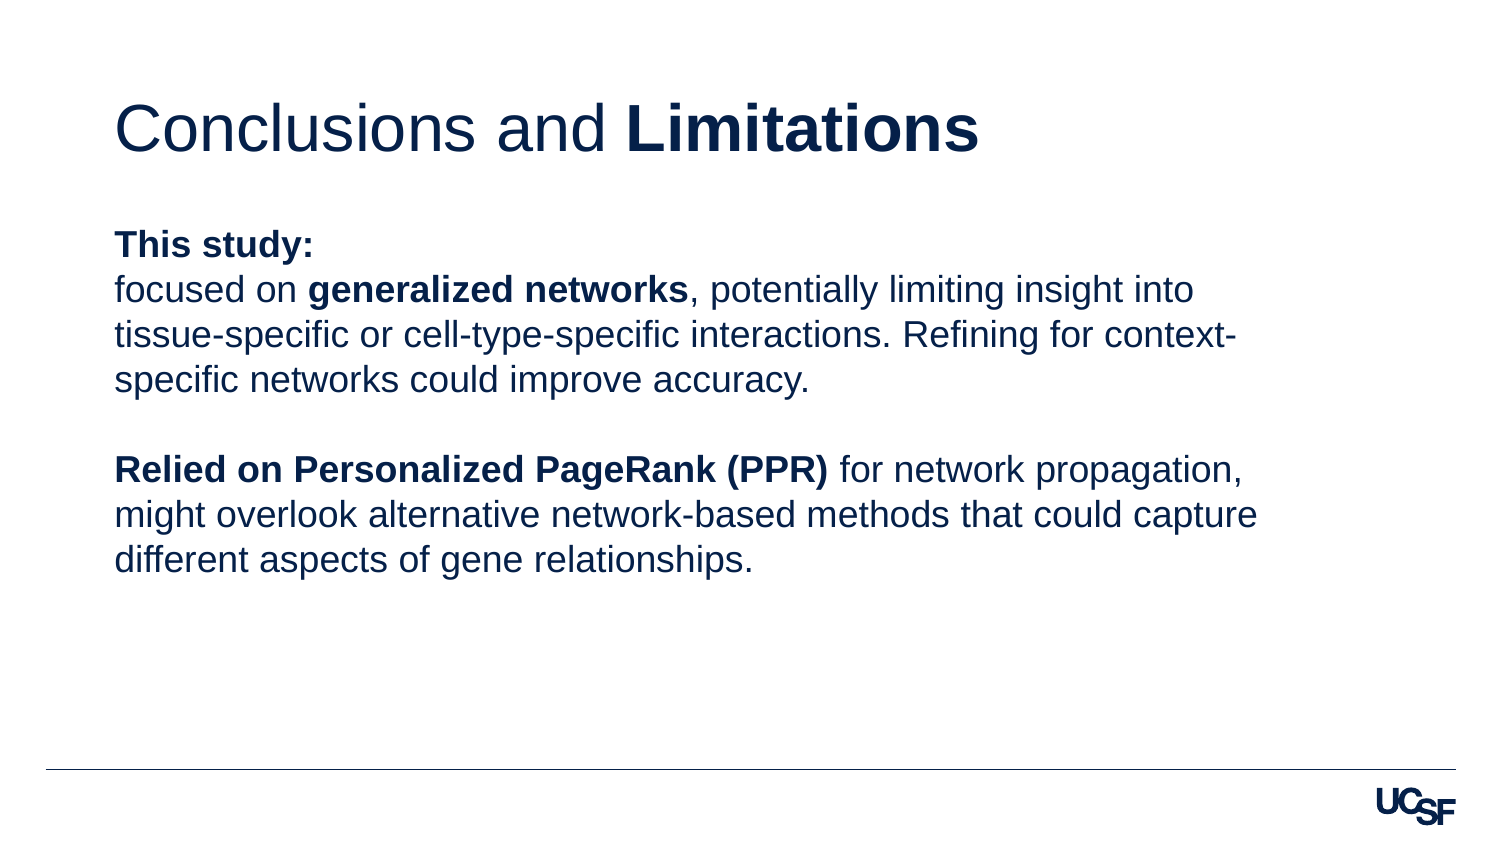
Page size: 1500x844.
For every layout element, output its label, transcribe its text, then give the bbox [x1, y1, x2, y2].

text_box This study: focused on generalized networks, potentially limiting insight into tissue-specific or cell-type-specific interactions. Refining for context-specific networks could improve accuracy. Relied on Personalized PageRank (PPR) for network propagation, might overlook alternative network-based methods that could capture different aspects of gene relationships. [99, 212, 1320, 588]
text_box Conclusions and Limitations [99, 77, 1453, 172]
